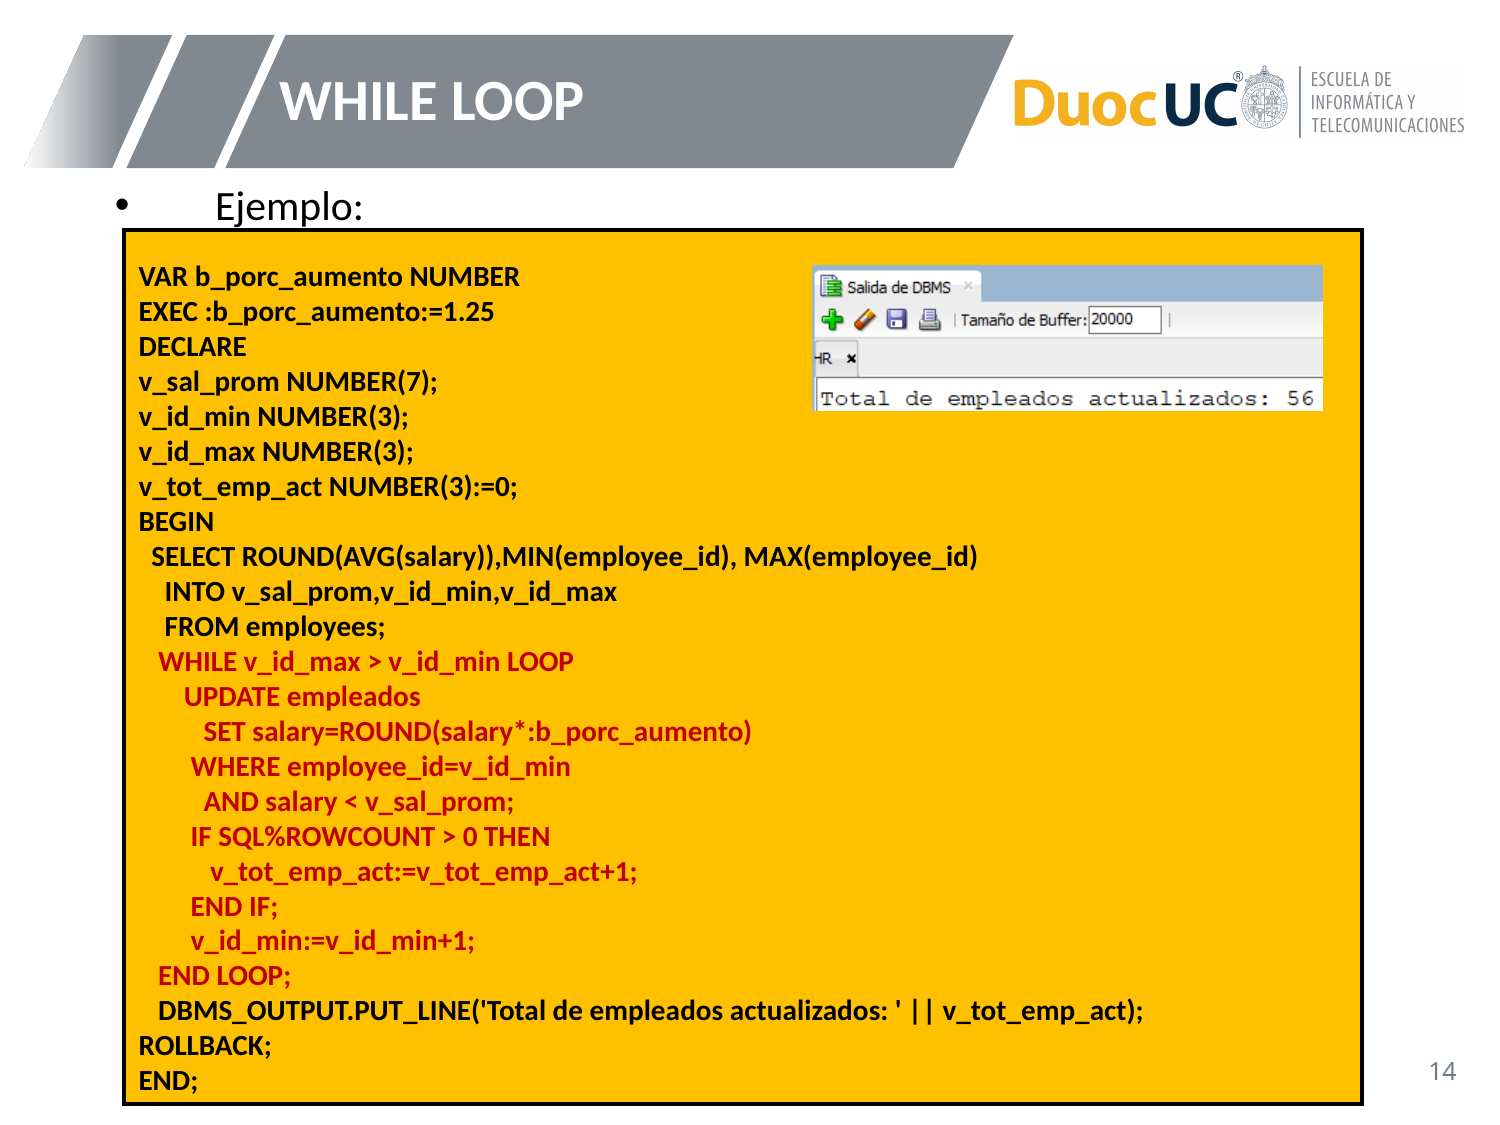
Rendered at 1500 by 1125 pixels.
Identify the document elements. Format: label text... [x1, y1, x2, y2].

picture [1013, 63, 1465, 140]
text_box VAR b_porc_aumento NUMBER EXEC :b_porc_aumento:=1.25 DECLARE v_sal_prom NUMBER(7); v_id_min NUMBER(3); v_id_max NUMBER(3); v_tot_emp_act NUMBER(3):=0; BEGIN SELECT ROUND(AVG(salary)),MIN(employee_id), MAX(employee_id) INTO v_sal_prom,v_id_min,v_id_max FROM employees; WHILE v_id_max > v_id_min LOOP UPDATE empleados SET salary=ROUND(salary*:b_porc_aumento) WHERE employee_id=v_id_min AND salary < v_sal_prom; IF SQL%ROWCOUNT > 0 THEN v_tot_emp_act:=v_tot_emp_act+1; END IF; v_id_min:=v_id_min+1; END LOOP; DBMS_OUTPUT.PUT_LINE('Total de empleados actualizados: ' || v_tot_emp_act); ROLLBACK; END; [123, 230, 1362, 1104]
text_box Ejemplo: [100, 181, 1388, 249]
picture [812, 265, 1323, 411]
title WHILE LOOP [264, 34, 969, 169]
